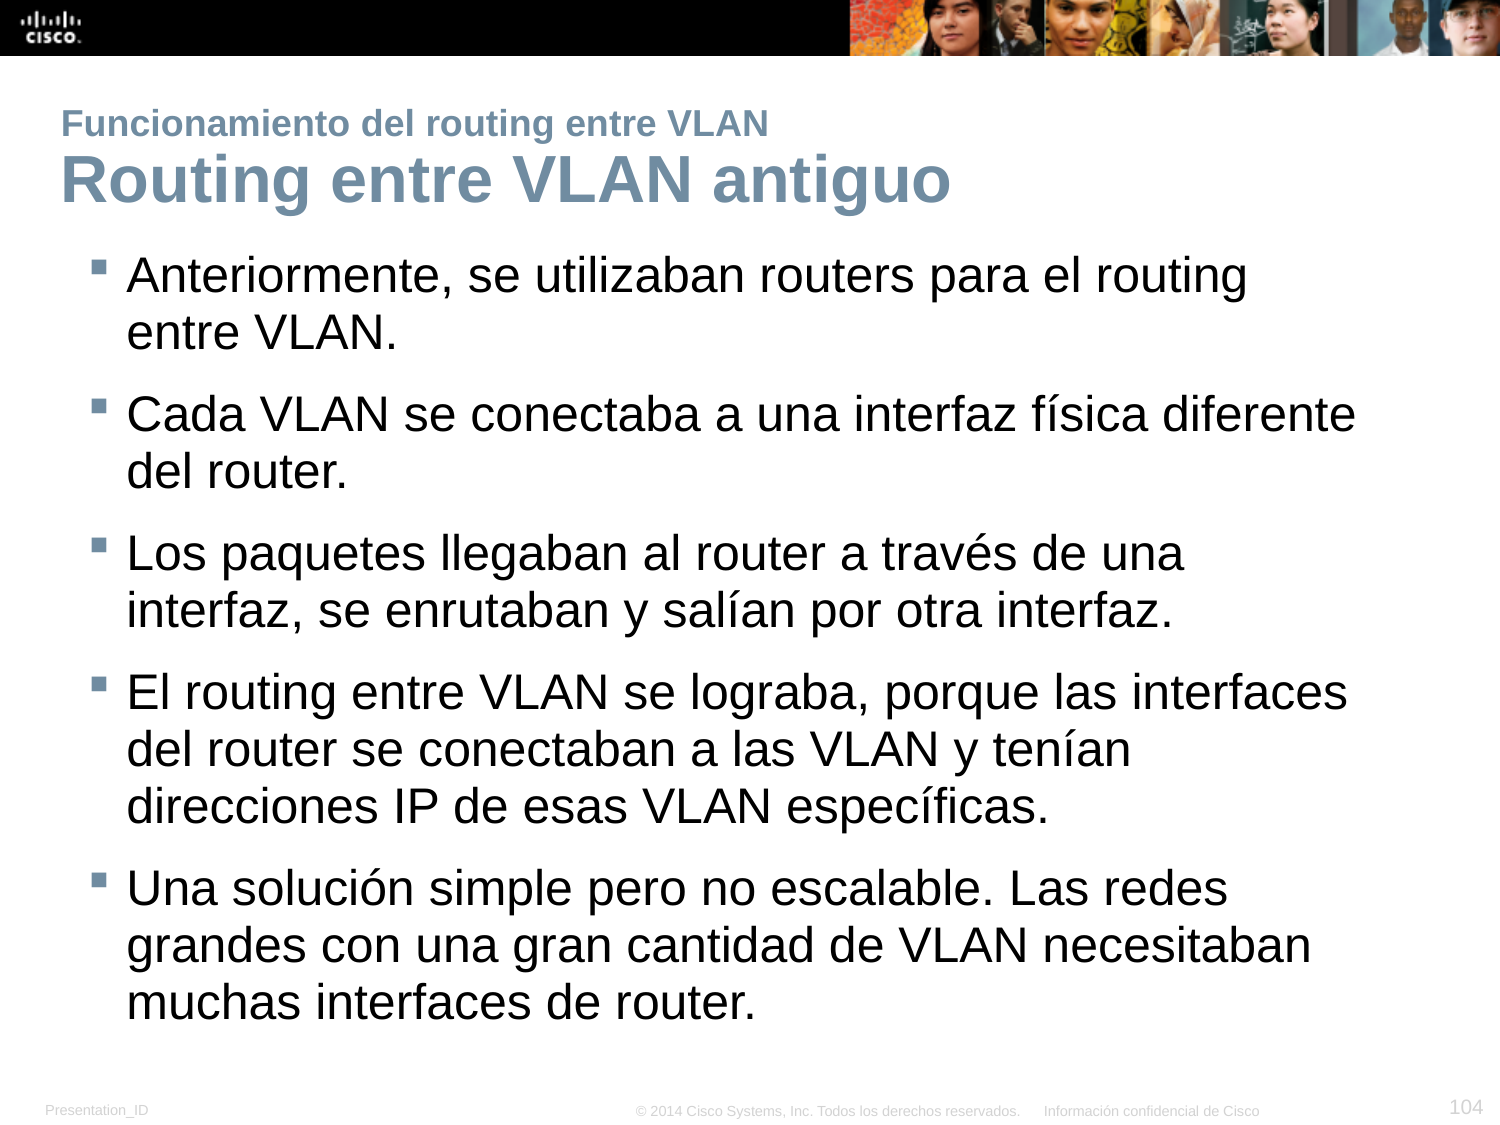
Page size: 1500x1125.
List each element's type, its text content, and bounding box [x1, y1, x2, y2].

title Funcionamiento del routing entre VLAN Routing entre VLAN antiguo [47, 85, 1384, 224]
picture [0, 0, 1500, 56]
list Anteriormente, se utilizaban routers para el routing entre VLAN. Cada VLAN se conectaba a una interfaz física diferente del router. Los paquetes llegaban al router a través de una interfaz, se enrutaban y salían por otra interfaz. El routing entre VLAN se lograba, porque las interfaces del router se conectaban a las VLAN y tenían direcciones IP de esas VLAN específicas. Una solución simple pero no escalable. Las redes grandes con una gran cantidad de VLAN necesitaban muchas interfaces de router. [73, 239, 1378, 1065]
